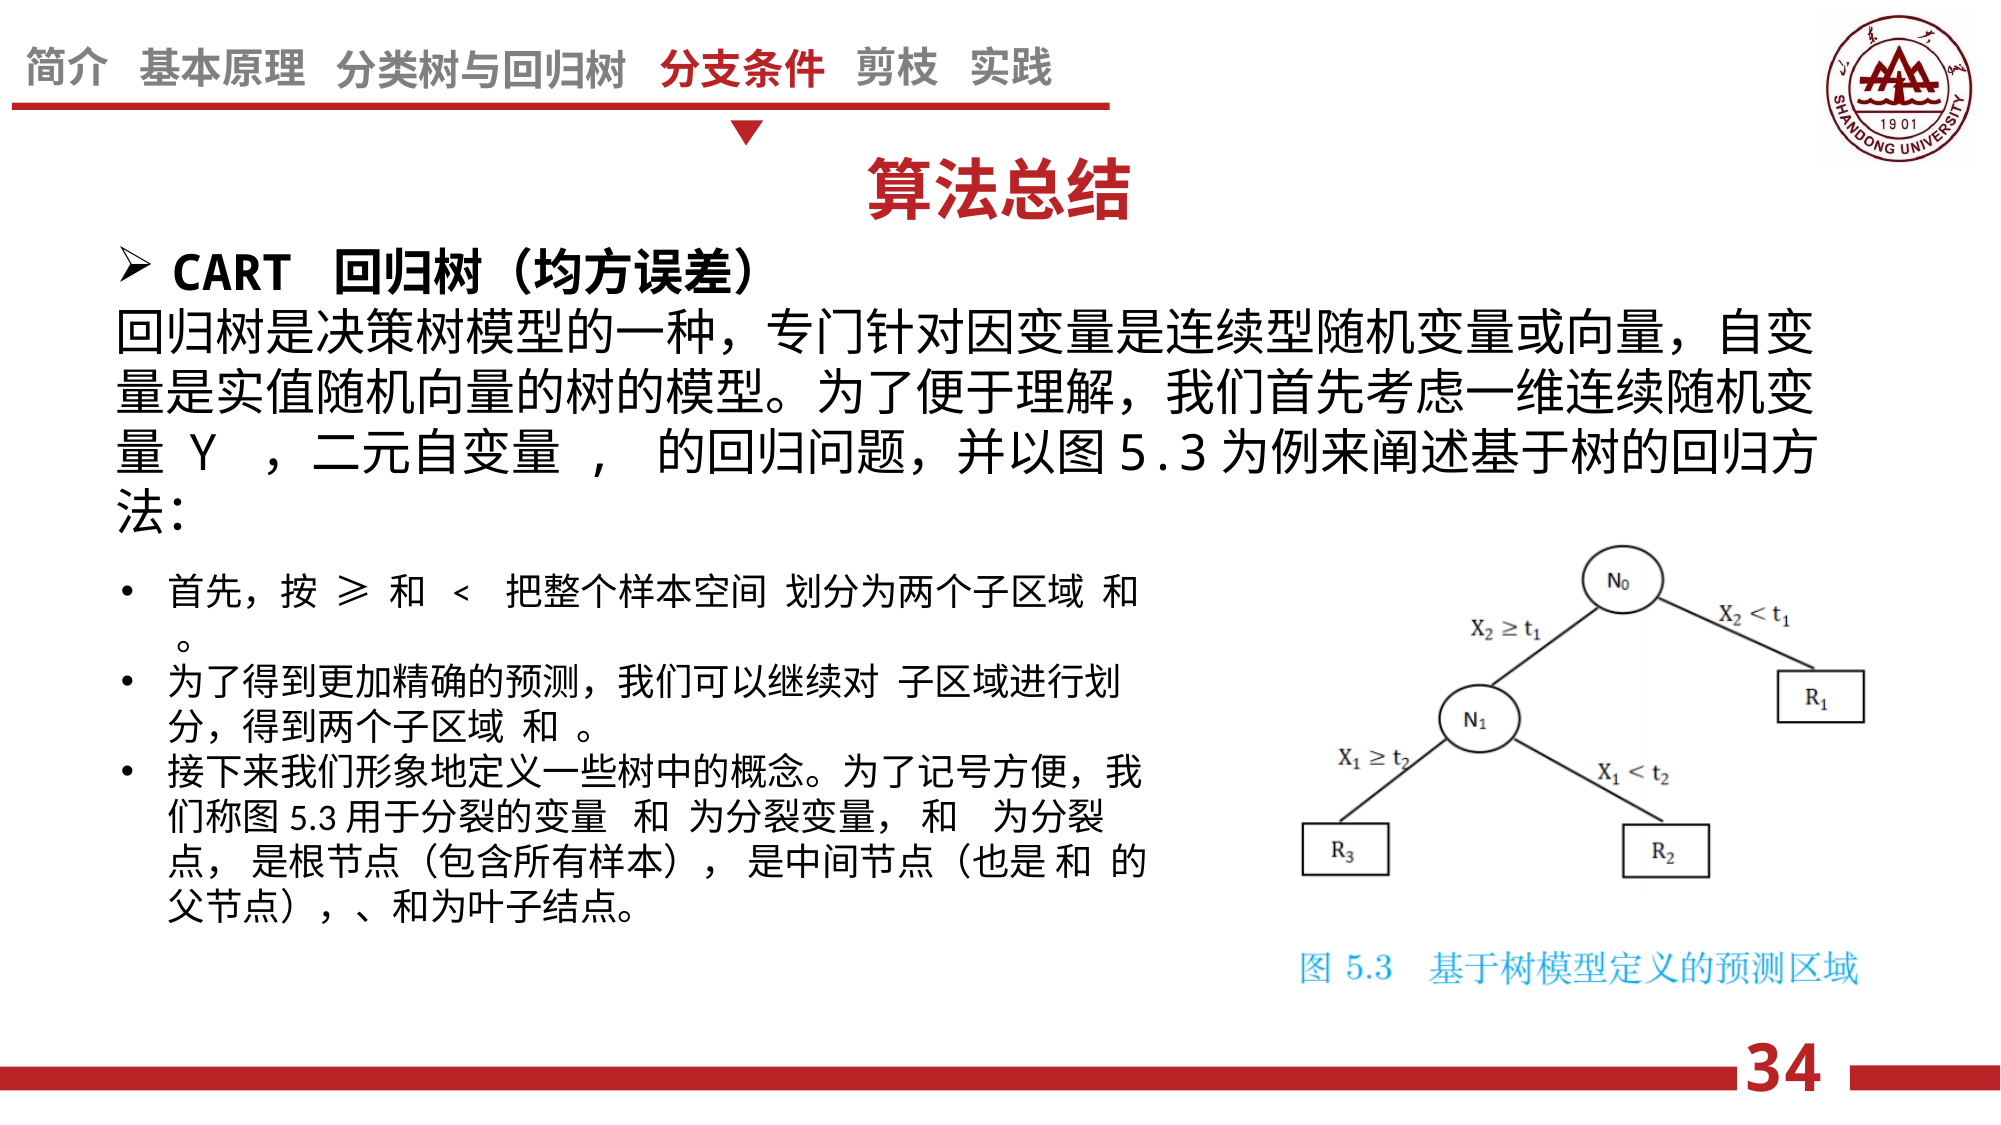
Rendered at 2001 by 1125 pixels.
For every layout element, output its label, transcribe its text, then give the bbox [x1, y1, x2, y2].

picture [1820, 9, 1977, 167]
text_box 算法总结 [851, 140, 1149, 236]
picture [1242, 520, 1909, 1005]
